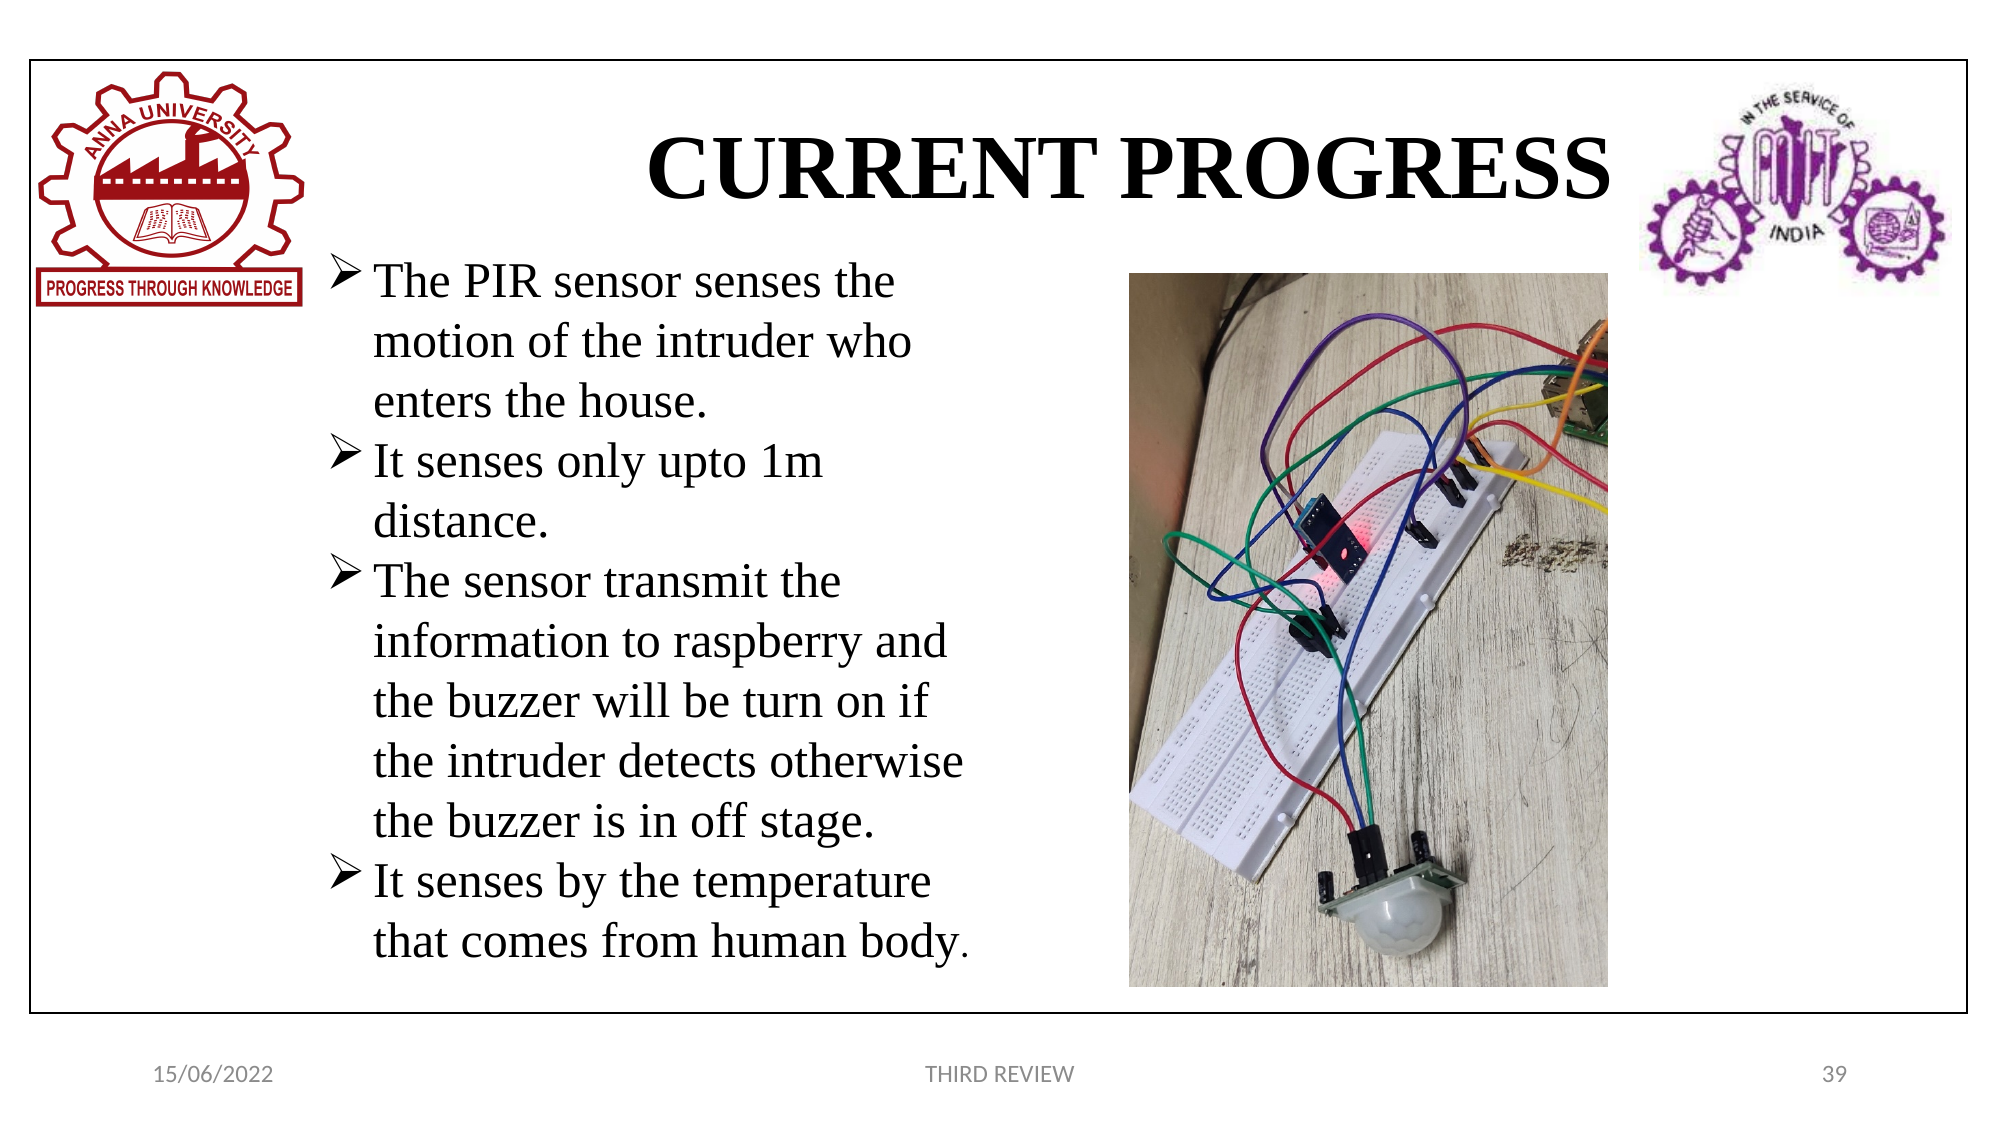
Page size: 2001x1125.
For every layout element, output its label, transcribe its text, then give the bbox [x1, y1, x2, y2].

text_box The PIR sensor senses the motion of the intruder who enters the house. It senses only upto 1m distance. The sensor transmit the information to raspberry and the buzzer will be turn on if the intruder detects otherwise the buzzer is in off stage. It senses by the temperature that comes from human body. [311, 240, 987, 976]
slide_number 39 [1412, 1042, 1863, 1103]
picture [34, 70, 306, 308]
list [1129, 273, 1608, 987]
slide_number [137, 1042, 588, 1103]
title CURRENT PROGRESS [137, 59, 1863, 278]
footer THIRD REVIEW [662, 1042, 1338, 1103]
picture [1639, 70, 1952, 318]
